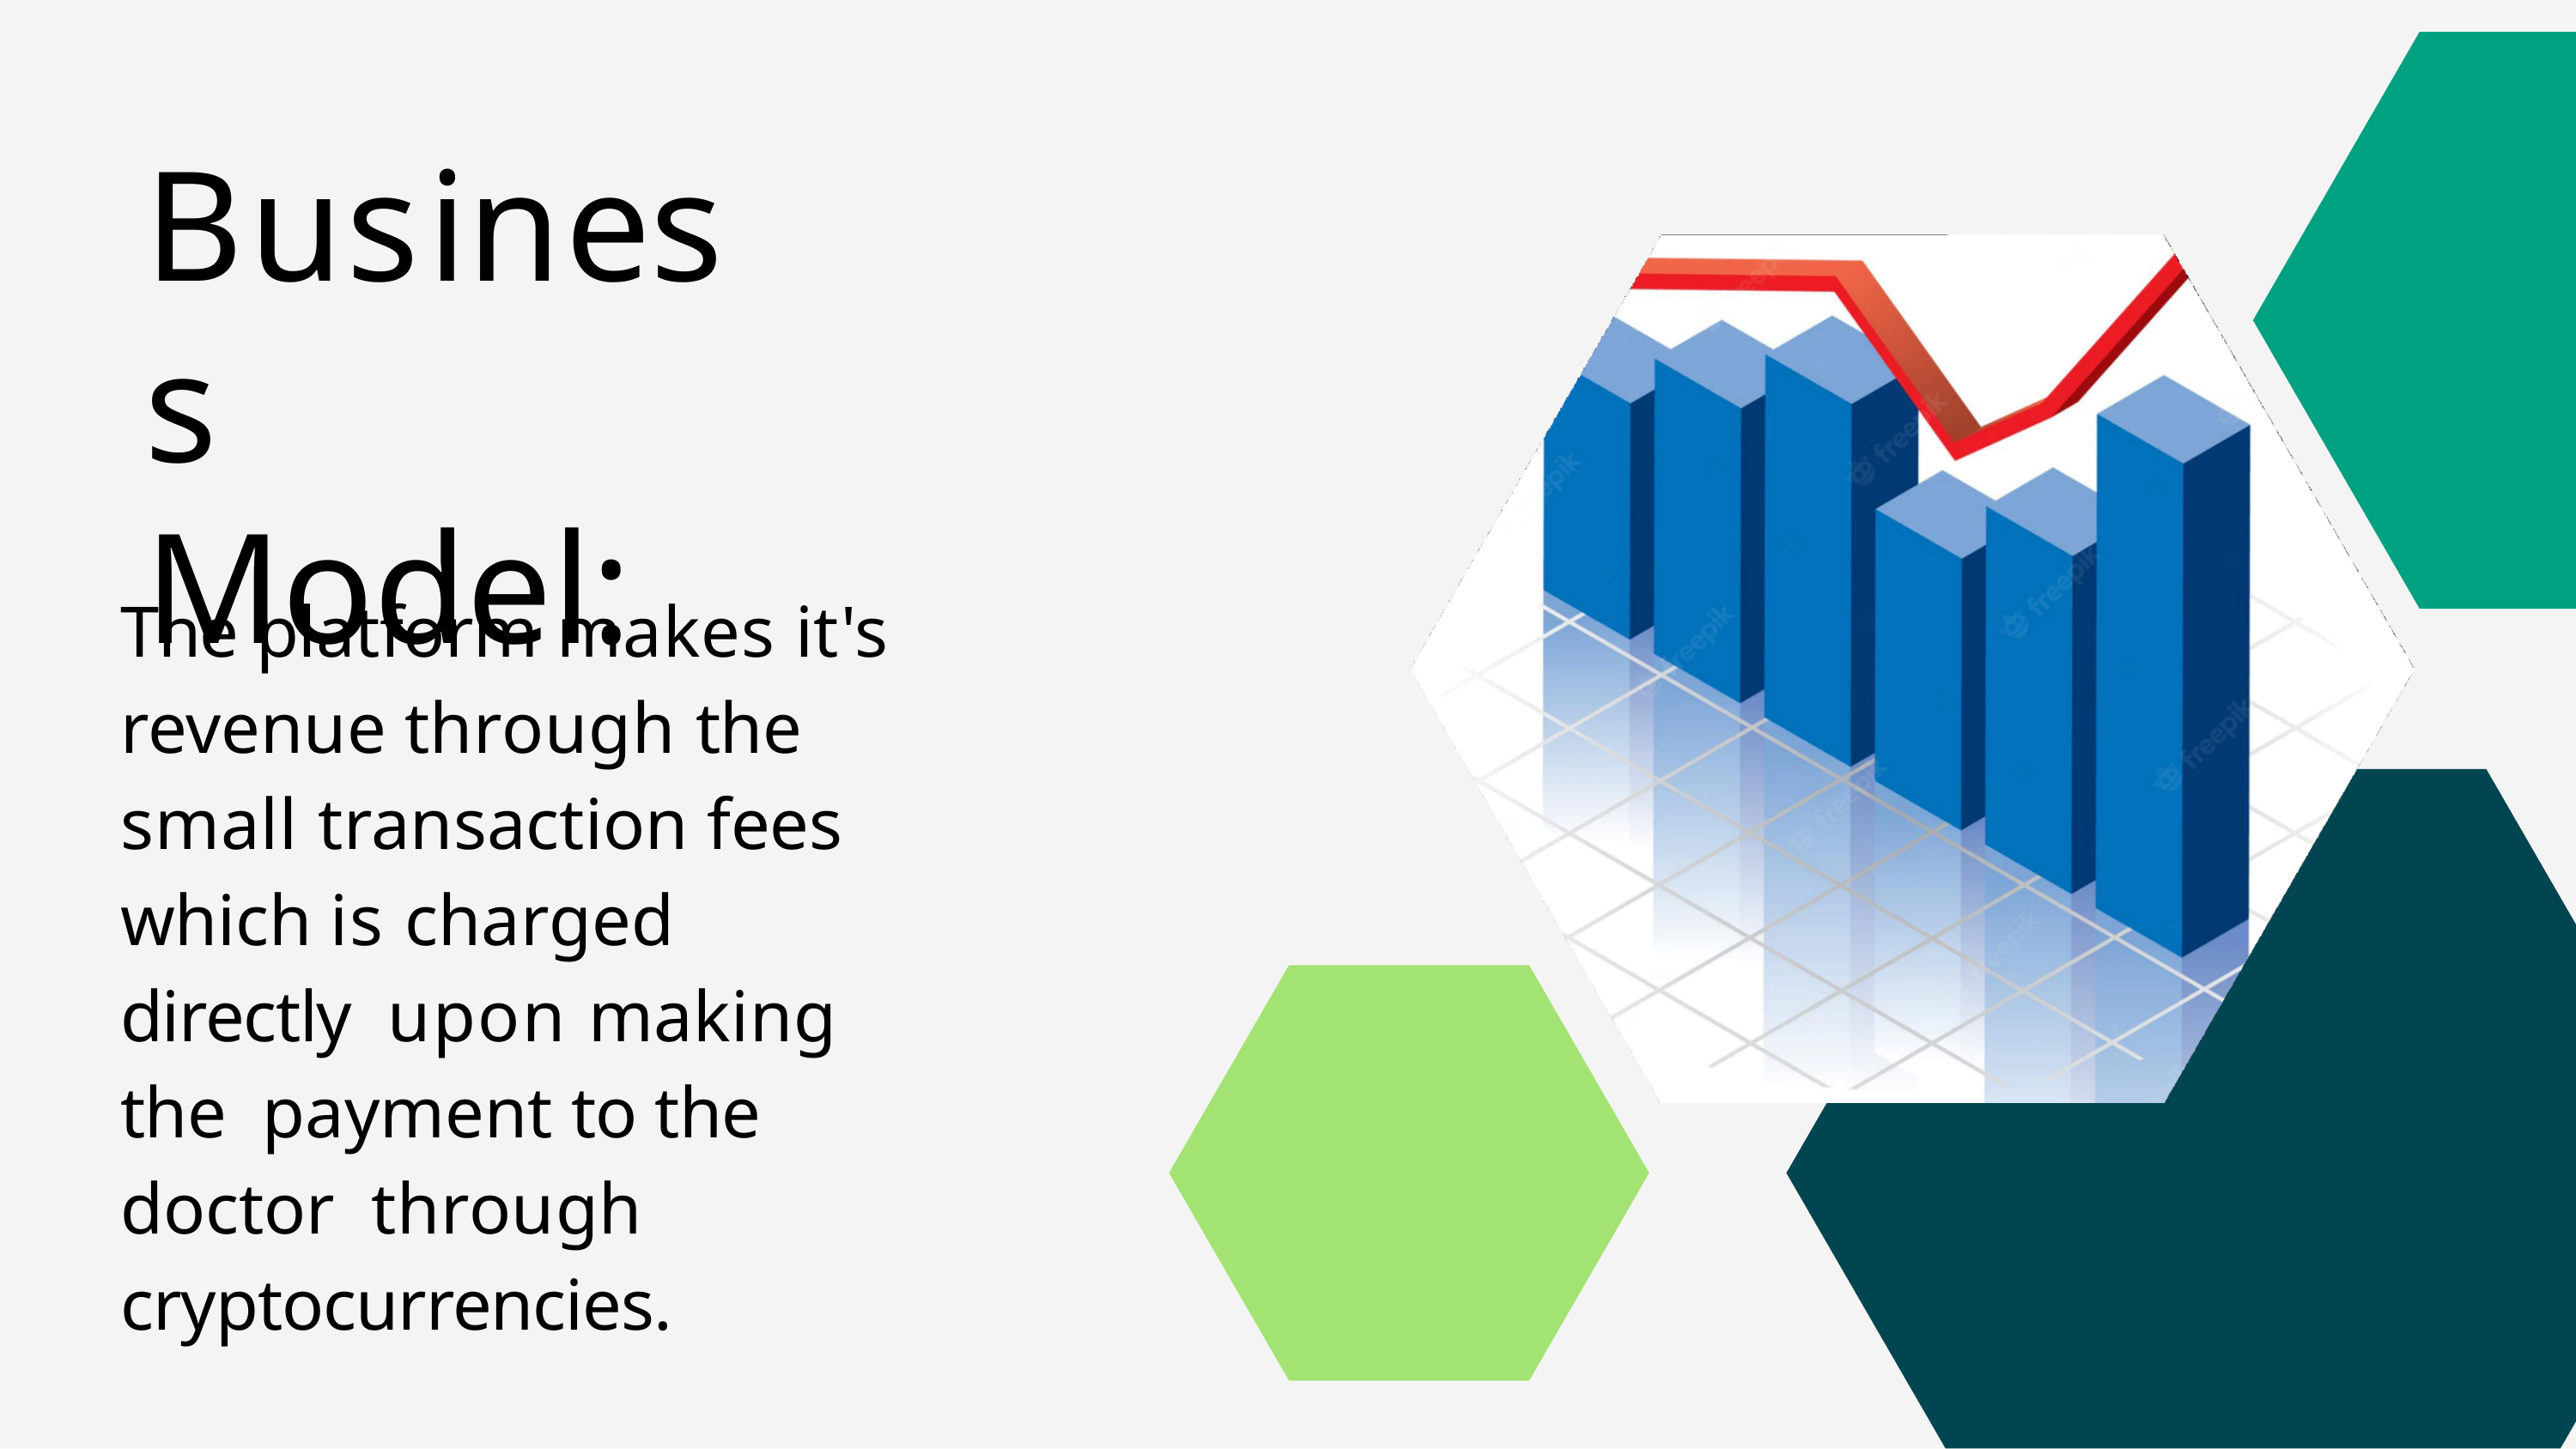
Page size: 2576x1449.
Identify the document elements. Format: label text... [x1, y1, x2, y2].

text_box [1169, 31, 2576, 1381]
title Business Model: [143, 124, 750, 674]
text_box The platform makes it's revenue through the small transaction fees which is charged directly upon making the payment to the doctor through cryptocurrencies. [118, 573, 925, 1344]
text_box [1909, 1385, 2576, 1449]
